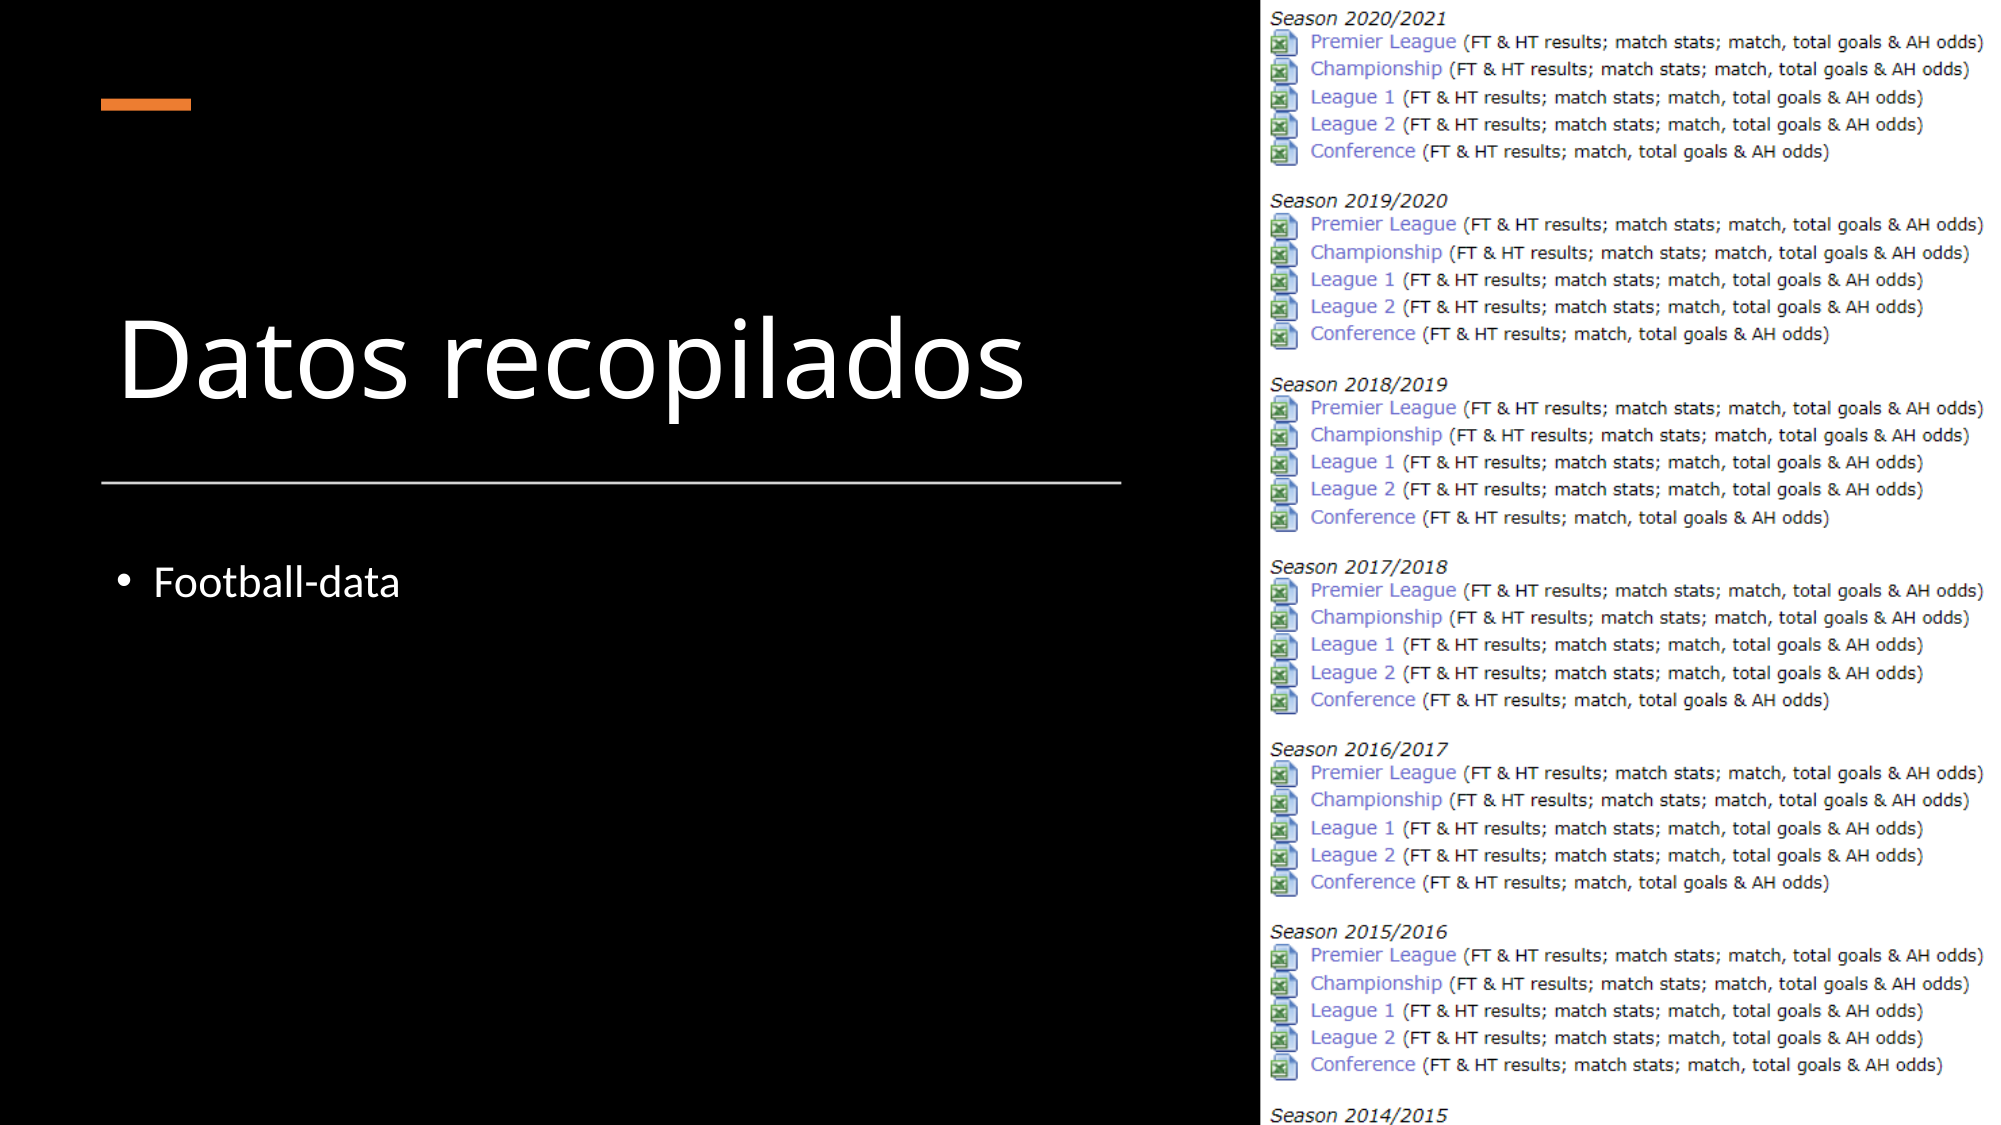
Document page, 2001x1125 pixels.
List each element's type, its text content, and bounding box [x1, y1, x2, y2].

list Football-data [100, 550, 1130, 1014]
text_box [100, 481, 1122, 486]
title Datos recopilados [100, 176, 1129, 429]
text_box [0, 0, 1260, 1125]
picture [1260, 0, 2000, 1125]
text_box [100, 98, 192, 112]
